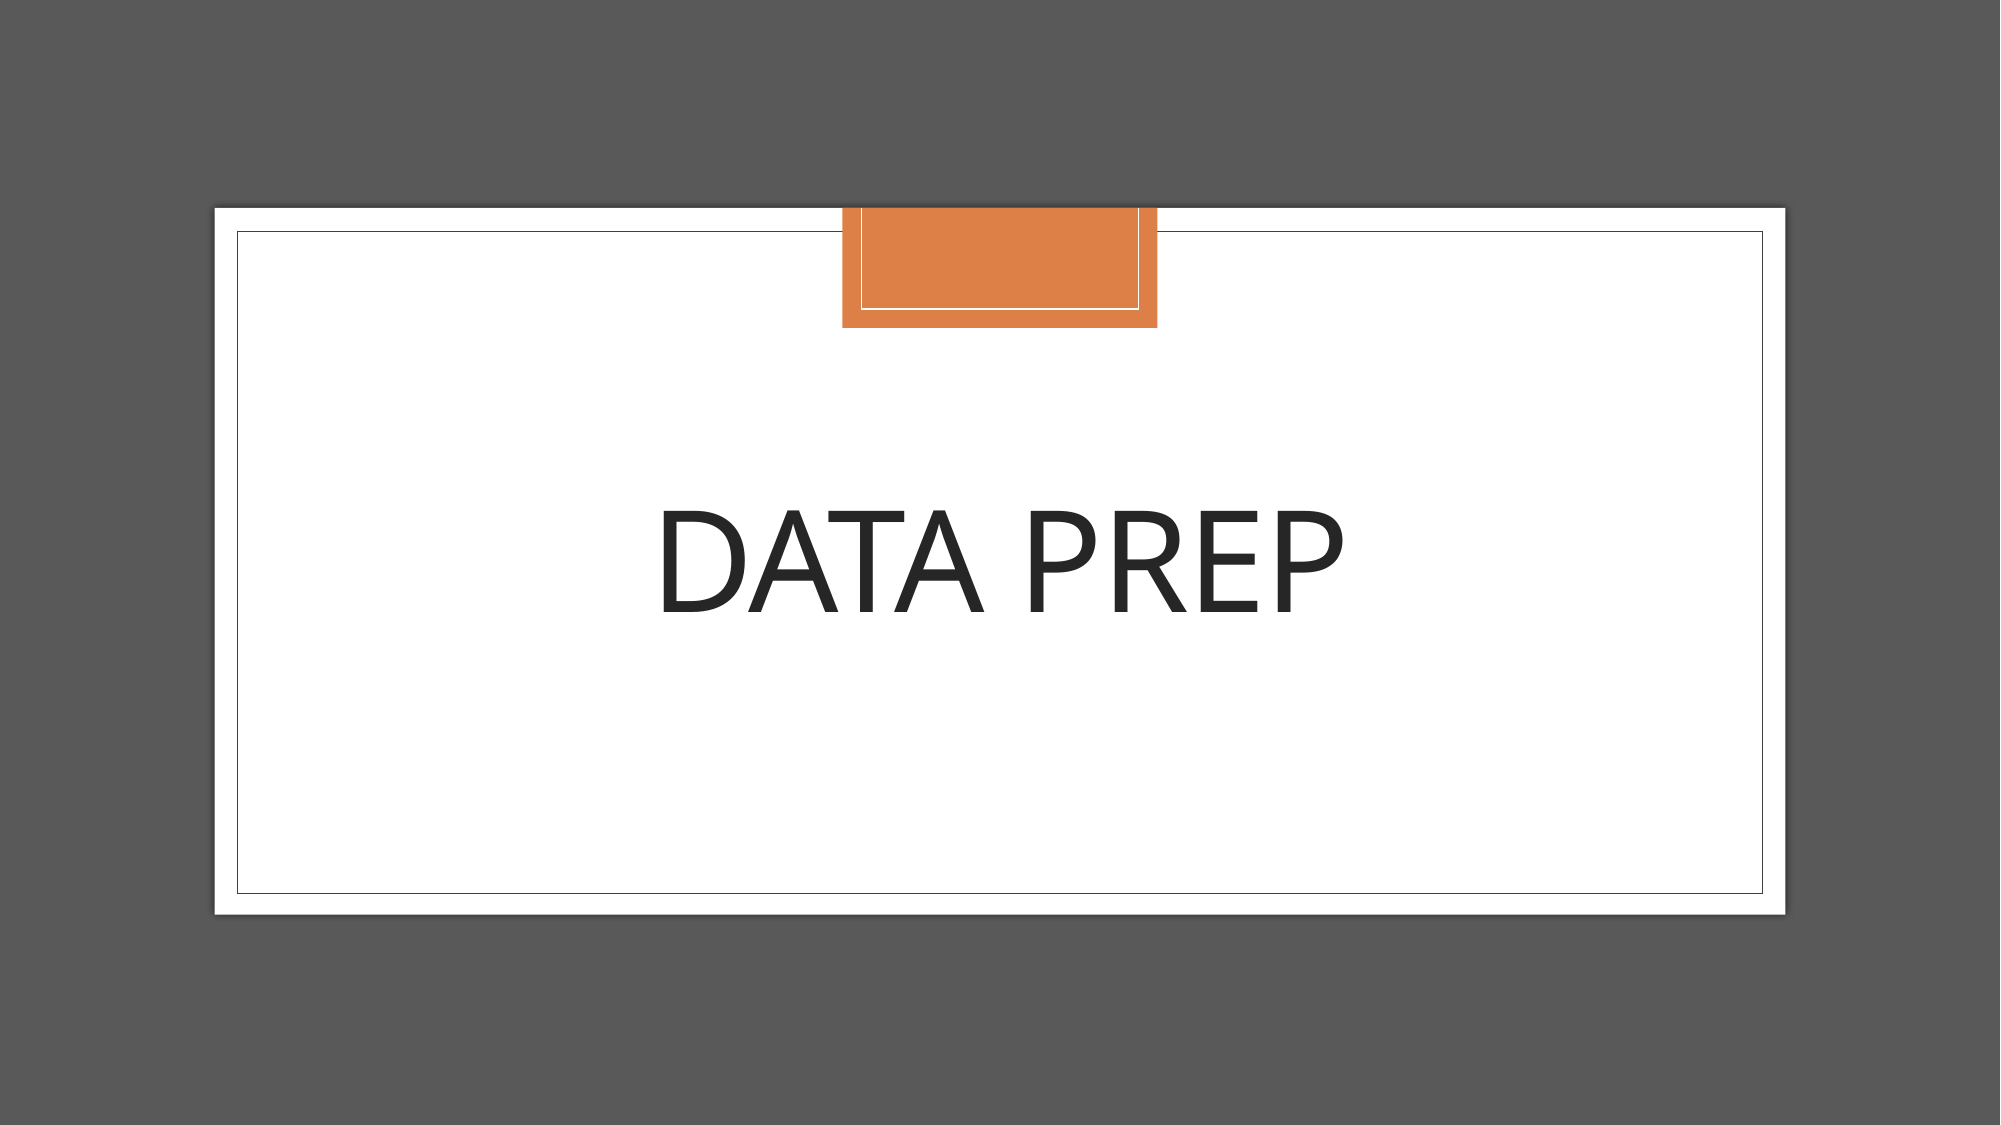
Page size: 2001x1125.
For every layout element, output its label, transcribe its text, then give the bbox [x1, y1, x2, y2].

title Data prep [267, 373, 1733, 769]
